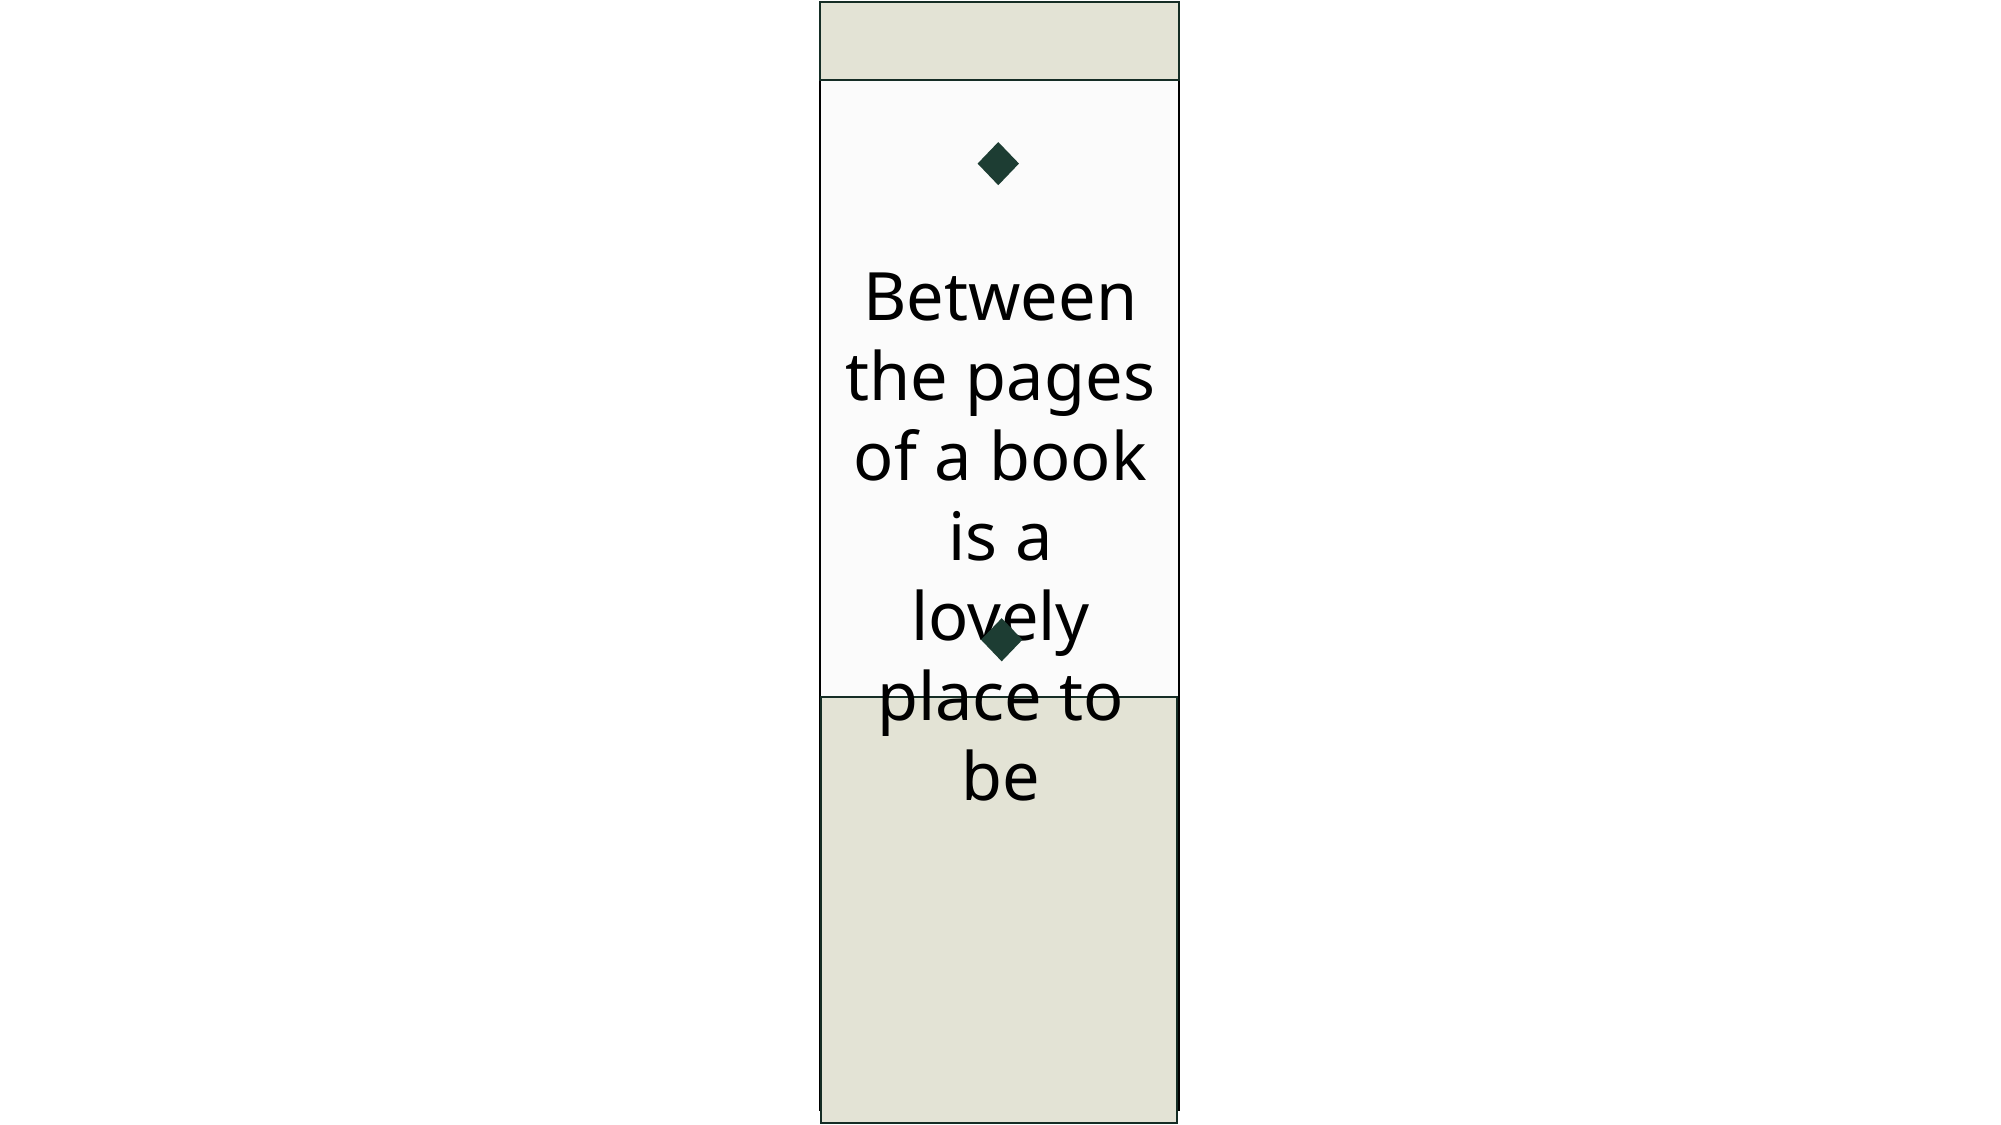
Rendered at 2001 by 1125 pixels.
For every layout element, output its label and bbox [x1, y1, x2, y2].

text_box [819, 1, 1181, 1124]
